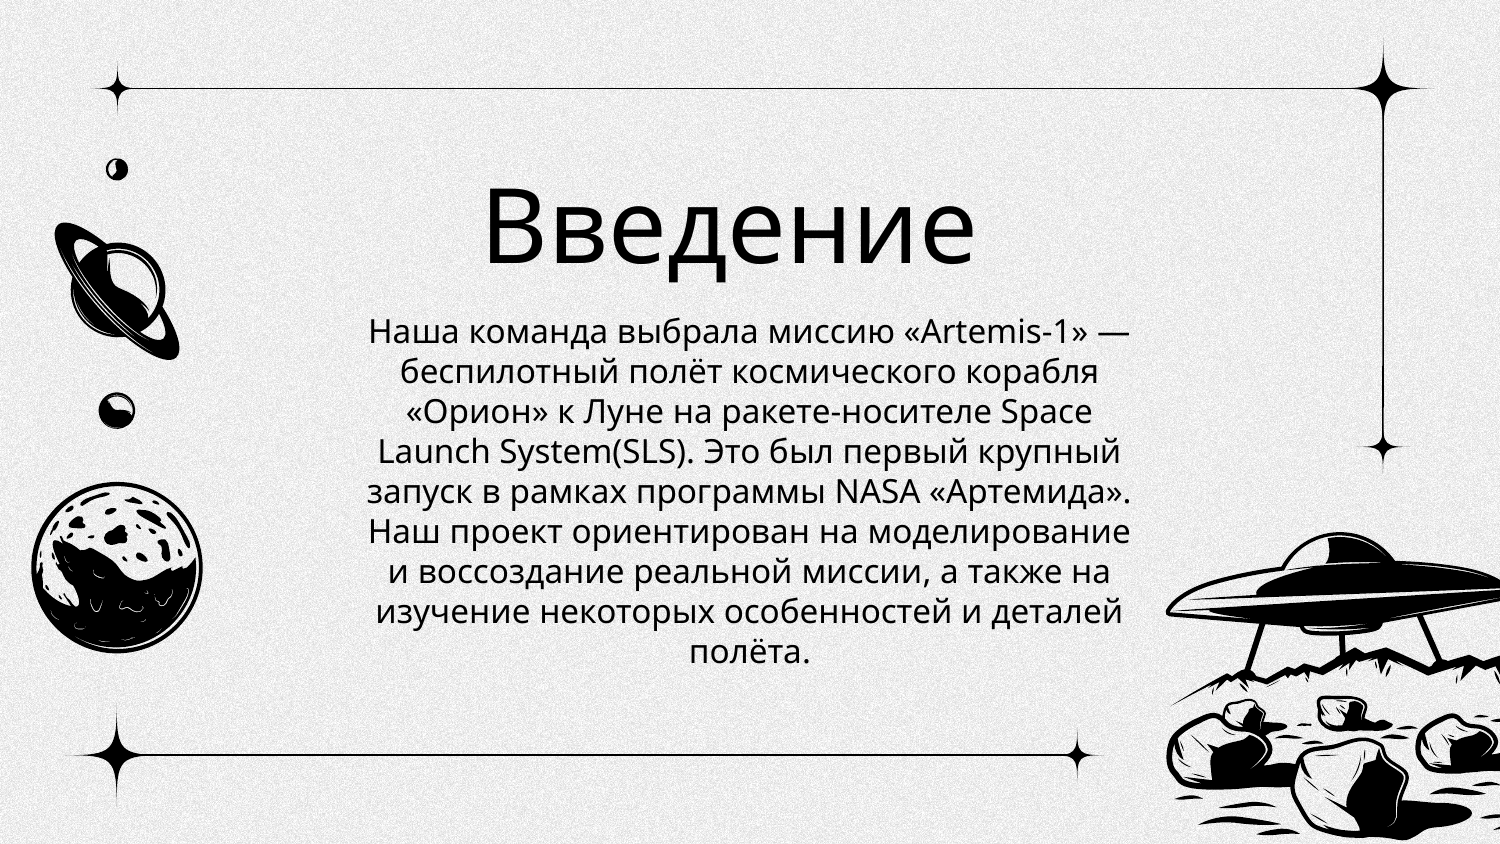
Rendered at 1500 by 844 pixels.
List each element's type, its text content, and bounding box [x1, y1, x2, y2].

picture [1424, 602, 1500, 660]
picture [0, 0, 1500, 844]
picture [1251, 625, 1339, 678]
picture [1345, 617, 1435, 666]
picture [1176, 611, 1224, 616]
picture [1171, 569, 1482, 612]
picture [1421, 719, 1482, 765]
picture [1305, 627, 1343, 631]
picture [1285, 537, 1329, 570]
subtitle Наша команда выбрала миссию «Artemis-1» — беспилотный полёт космического корабля «Орион» к Луне на ракете-носителе Space Launch System(SLS). Это был первый крупный запуск в рамках программы NASA «Артемида». Наш проект ориентирован на моделирование и воссоздание реальной миссии, а также на изучение некоторых особенностей и деталей полёта. [339, 295, 1161, 773]
title Введение [319, 143, 1141, 286]
